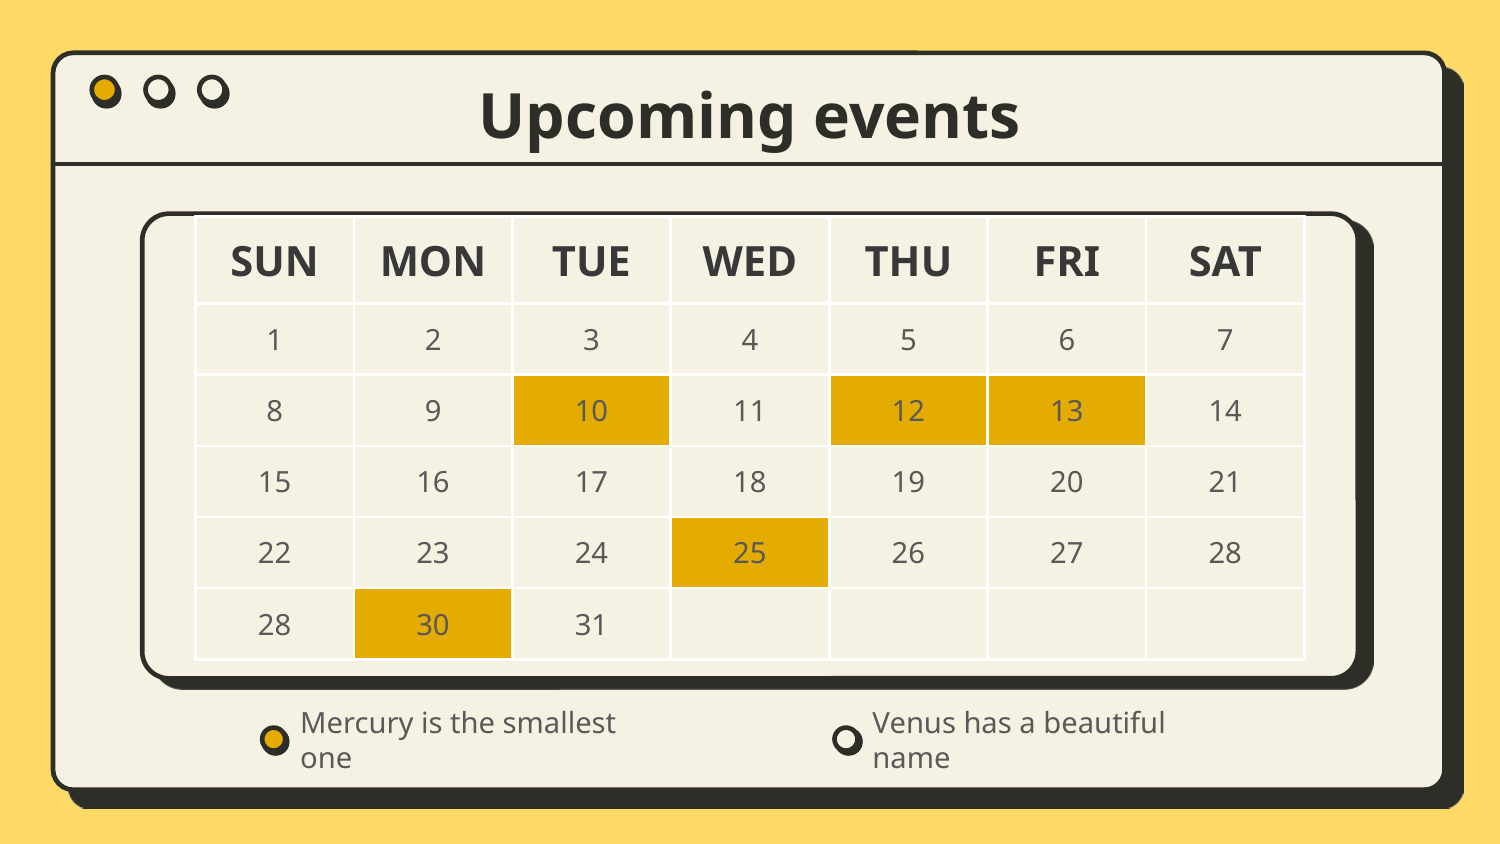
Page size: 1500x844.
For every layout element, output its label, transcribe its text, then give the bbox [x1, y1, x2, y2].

table_cell 21 [1147, 447, 1303, 516]
table_cell 15 [197, 447, 353, 516]
table_cell [1147, 589, 1303, 658]
table_header TUE [514, 218, 669, 302]
table_cell [989, 589, 1145, 658]
table_cell [831, 589, 986, 658]
table_cell 8 [197, 376, 353, 445]
table_cell 2 [355, 305, 511, 373]
text_box Mercury is the smallest one [285, 719, 665, 759]
table_cell 17 [514, 447, 669, 516]
title Upcoming events [118, 86, 1382, 167]
table_cell 4 [672, 305, 828, 373]
table_cell 6 [989, 305, 1145, 373]
table_cell 14 [1147, 376, 1303, 445]
table_cell 28 [197, 589, 353, 658]
table_cell 26 [831, 518, 986, 587]
table_cell 27 [989, 518, 1145, 587]
table_header SUN [197, 218, 353, 302]
table_cell 19 [831, 447, 986, 516]
table_header FRI [989, 218, 1145, 302]
table_header THU [831, 218, 986, 302]
table_cell 11 [672, 376, 828, 445]
table_header MON [355, 218, 511, 302]
table_cell 24 [514, 518, 669, 587]
table_header SAT [1147, 218, 1303, 302]
table_cell 30 [355, 589, 511, 658]
table_cell 12 [831, 376, 986, 445]
table_cell 22 [197, 518, 353, 587]
table_cell 18 [672, 447, 828, 516]
text_box [142, 213, 1358, 679]
table_cell 9 [355, 376, 511, 445]
table_cell 31 [514, 589, 669, 658]
table_cell 13 [989, 376, 1145, 445]
table_cell 25 [672, 518, 828, 587]
table_cell 20 [989, 447, 1145, 516]
table_cell 7 [1147, 305, 1303, 373]
table_cell 23 [355, 518, 511, 587]
text_box Venus has a beautiful name [857, 719, 1237, 759]
table_cell 1 [197, 305, 353, 373]
table_cell 16 [355, 447, 511, 516]
table_cell 28 [1147, 518, 1303, 587]
text_box [834, 727, 857, 751]
table_cell 10 [514, 376, 669, 445]
table_cell 5 [831, 305, 986, 373]
table_cell [672, 589, 828, 658]
text_box [262, 727, 285, 751]
table_header WED [672, 218, 828, 302]
table_cell 3 [514, 305, 669, 373]
